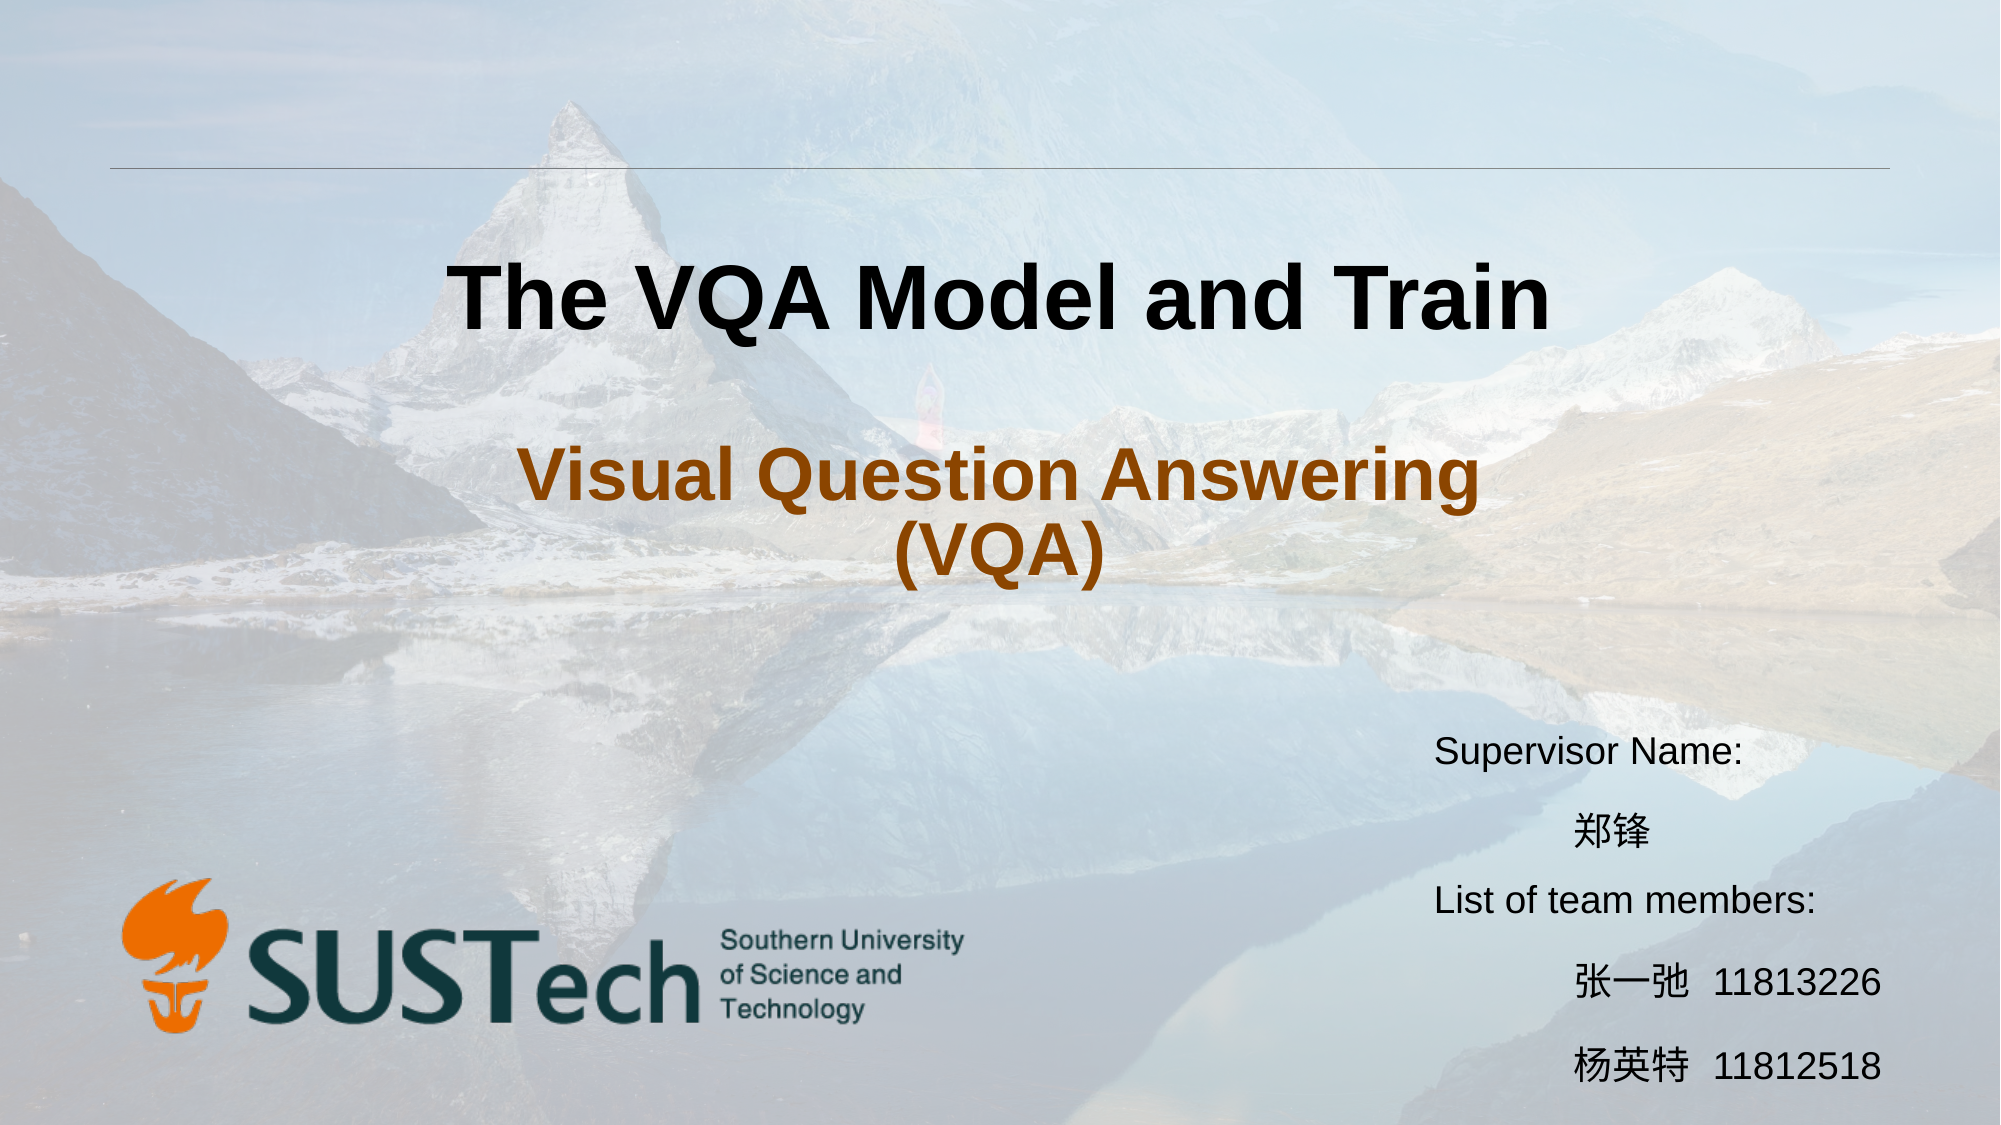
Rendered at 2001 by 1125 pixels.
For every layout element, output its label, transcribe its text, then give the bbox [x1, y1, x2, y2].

text_box Visual Question Answering (VQA) [386, 397, 1614, 599]
picture [0, 541, 1163, 1125]
list Supervisor Name: 郑锋 List of team members: 张一弛 11813226 杨英特 11812518 [1418, 700, 1961, 1099]
title The VQA Model and Train [276, 192, 1724, 356]
